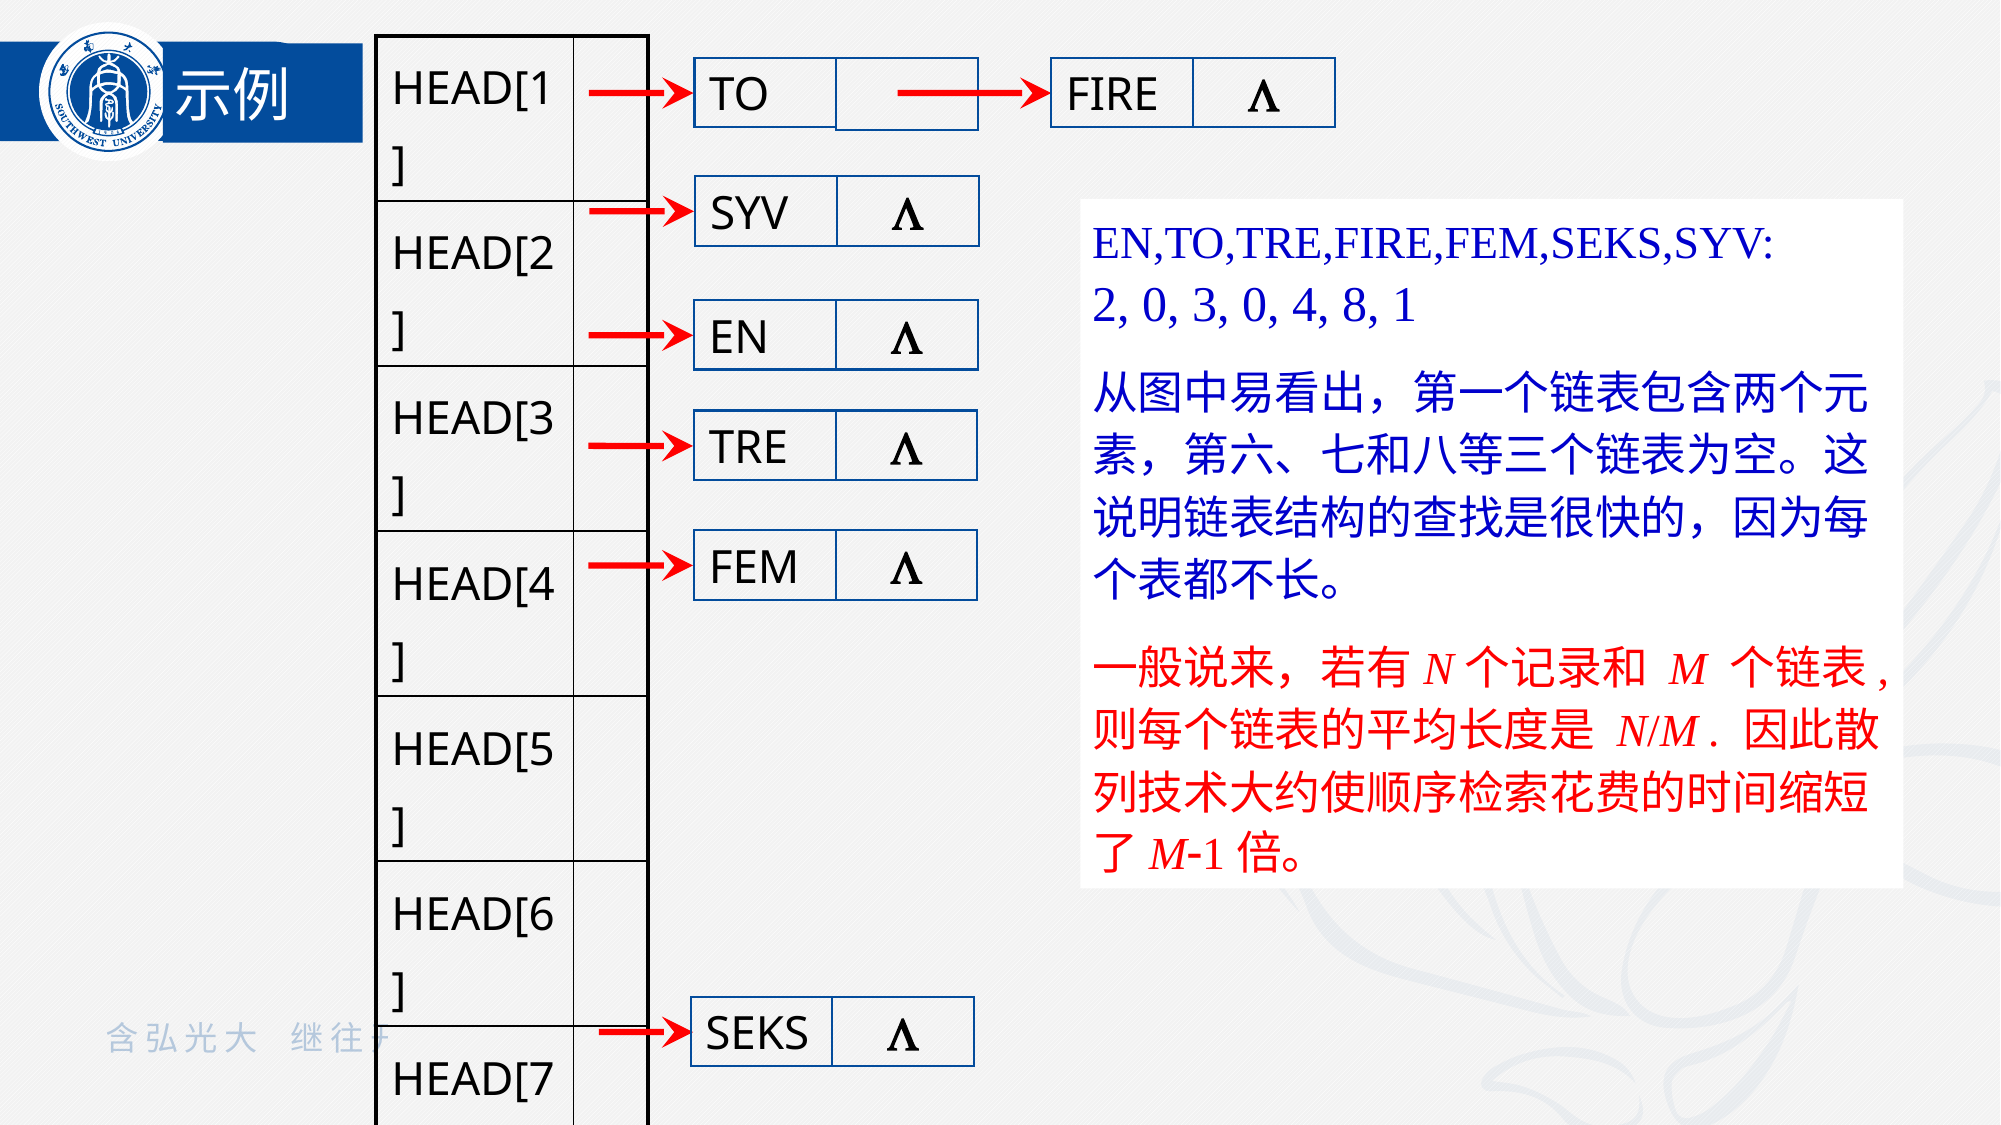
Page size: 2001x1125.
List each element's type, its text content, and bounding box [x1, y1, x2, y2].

table_cell [574, 862, 646, 1025]
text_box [693, 410, 978, 483]
table_cell HEAD[3] [378, 367, 573, 530]
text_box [693, 529, 978, 603]
table_cell HEAD[2] [378, 202, 573, 365]
text_box [673, 200, 694, 222]
table_cell HEAD[4] [378, 532, 573, 695]
table_cell [574, 202, 646, 365]
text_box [690, 996, 974, 1069]
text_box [1050, 57, 1335, 130]
list 示例 [162, 43, 363, 143]
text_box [694, 299, 978, 372]
text_box [672, 555, 693, 576]
text_box [672, 82, 694, 104]
table_header [574, 38, 646, 200]
text_box [672, 324, 694, 346]
text_box EN,TO,TRE,FIRE,FEM,SEKS,SYV: 2, 0, 3, 0, 4, 8, 1 从图中易看出，第一个链表包含两个元素，第六、七和八等三个链表为空。这说明链表结构的查找是很快的，因为每个表都不长。 一般说来，若有N个记录和 M 个链表,则每个链表的平均长度是 N/M . 因此散列技术大约使顺序检索花费的时间缩短了M1倍。 [1080, 198, 1904, 889]
text_box [672, 1021, 690, 1043]
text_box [694, 57, 978, 130]
table_cell [574, 1027, 646, 1125]
table_header HEAD[1] [378, 38, 573, 200]
table_cell [574, 532, 646, 695]
table_cell HEAD[7] [378, 1027, 573, 1125]
table_cell [574, 697, 646, 860]
text_box [672, 435, 693, 457]
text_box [695, 175, 979, 248]
table_cell [574, 367, 646, 530]
table_cell HEAD[6] [378, 862, 573, 1025]
table_cell HEAD[5] [378, 697, 573, 860]
text_box [1030, 82, 1050, 104]
